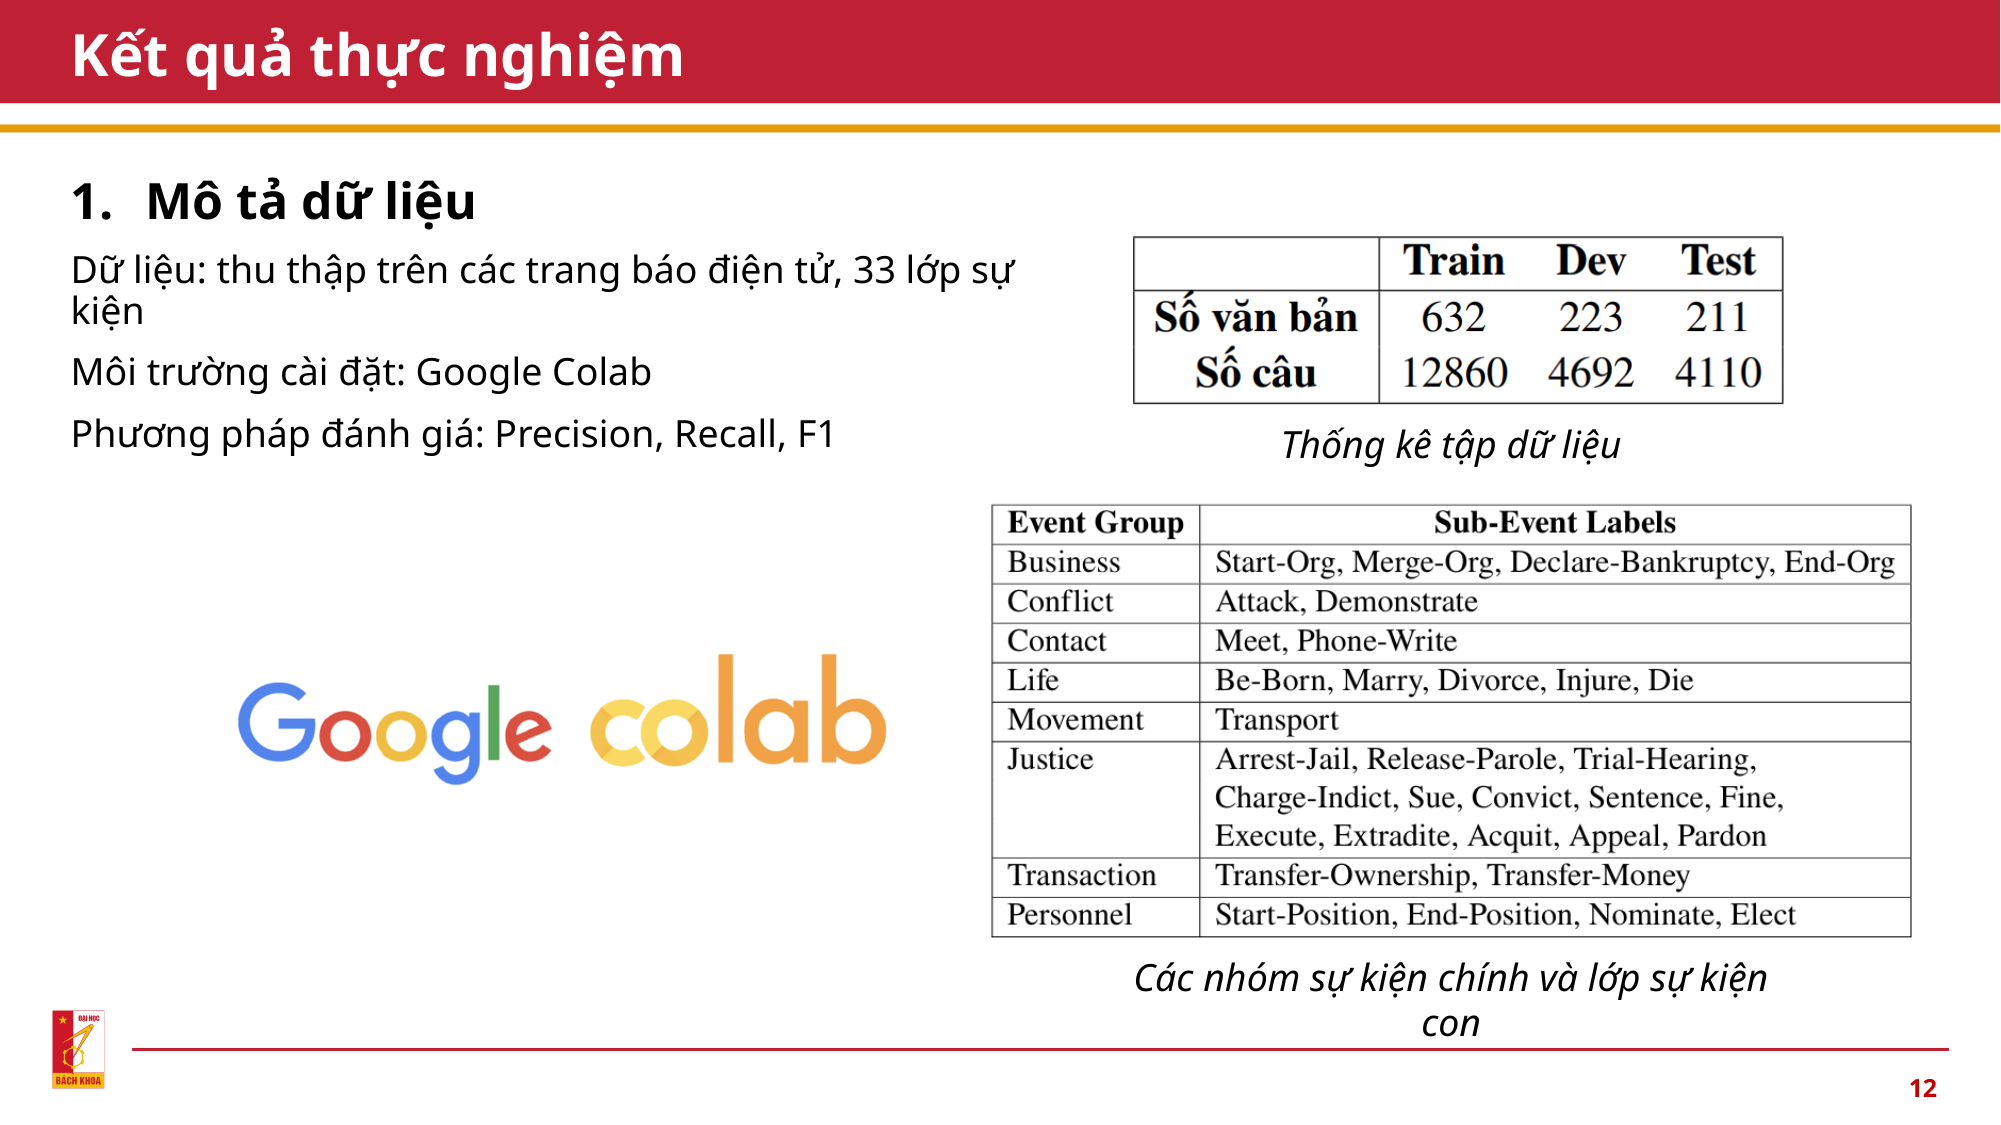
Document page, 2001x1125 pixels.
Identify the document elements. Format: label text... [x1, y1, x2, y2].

text_box Thống kê tập dữ liệu [1141, 422, 1761, 474]
list Mô tả dữ liệu Dữ liệu: thu thập trên các trang báo điện tử, 33 lớp sự kiện Môi trường cài đặt: Google Colab Phương pháp đánh giá: Precision, Recall, F1 [55, 169, 1072, 521]
title Kết quả thực nghiệm [55, 18, 1945, 90]
picture [0, 0, 2001, 1125]
text_box Các nhóm sự kiện chính và lớp sự kiện con [1088, 947, 1814, 1052]
slide_number 12 [1502, 1065, 1953, 1125]
